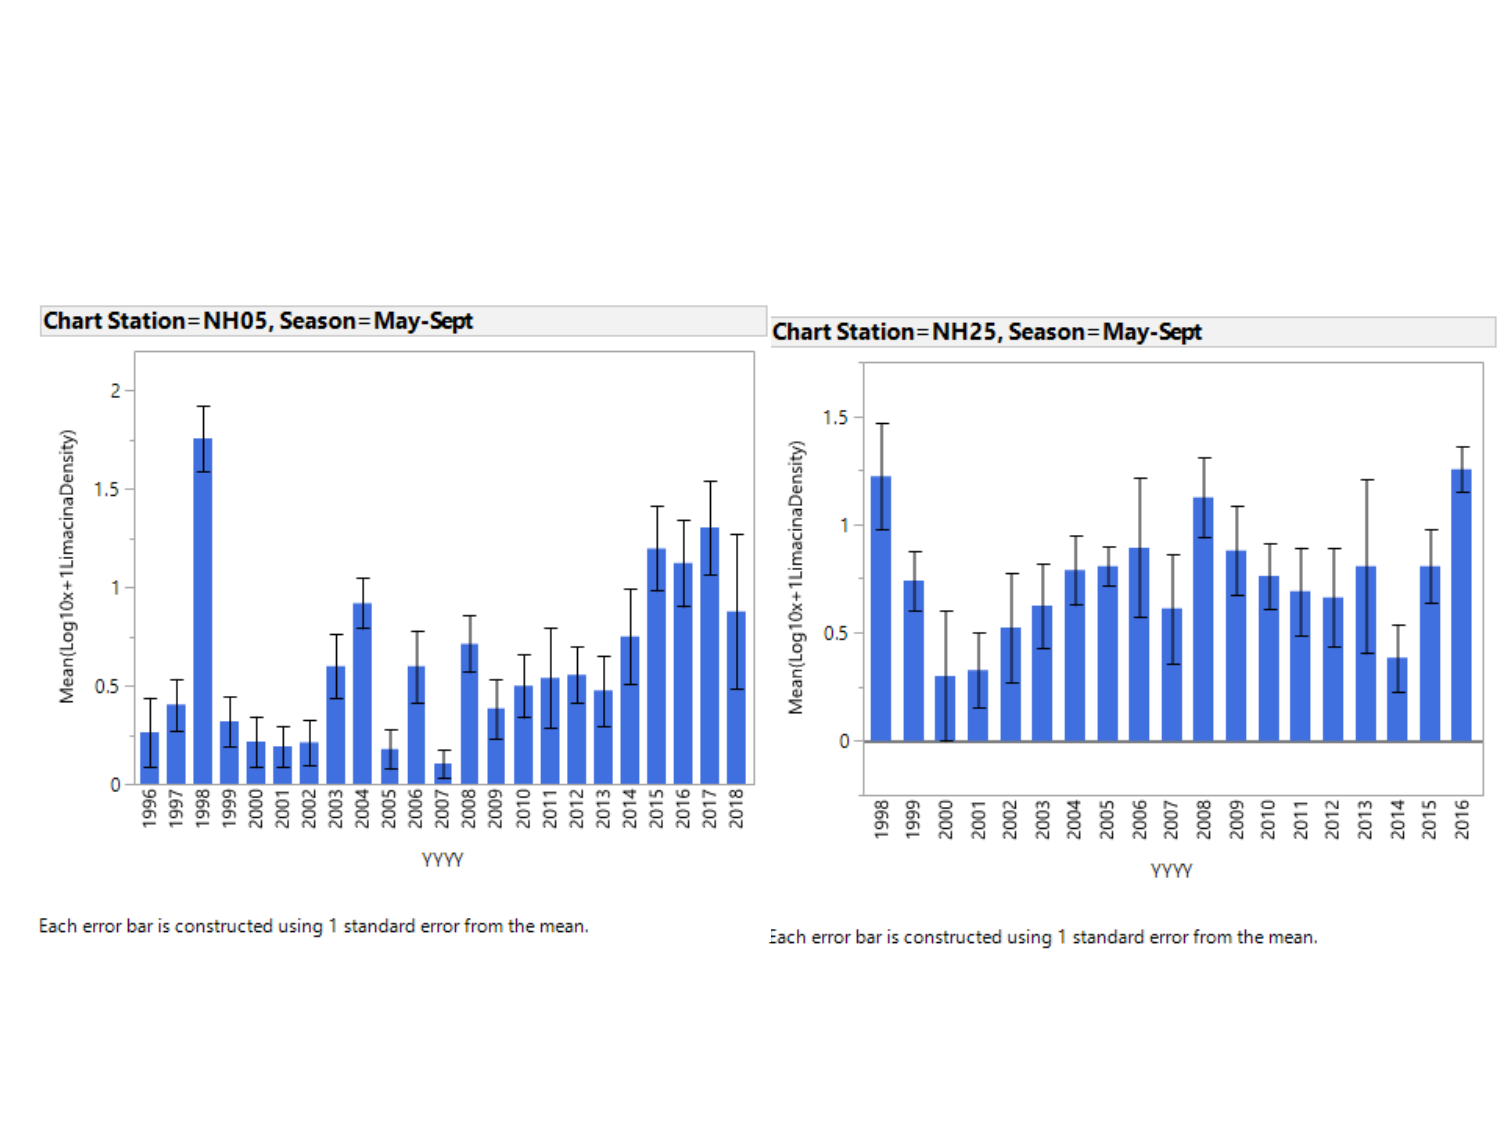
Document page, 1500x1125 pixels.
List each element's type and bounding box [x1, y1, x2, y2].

list [749, 312, 1500, 953]
picture [20, 301, 771, 943]
